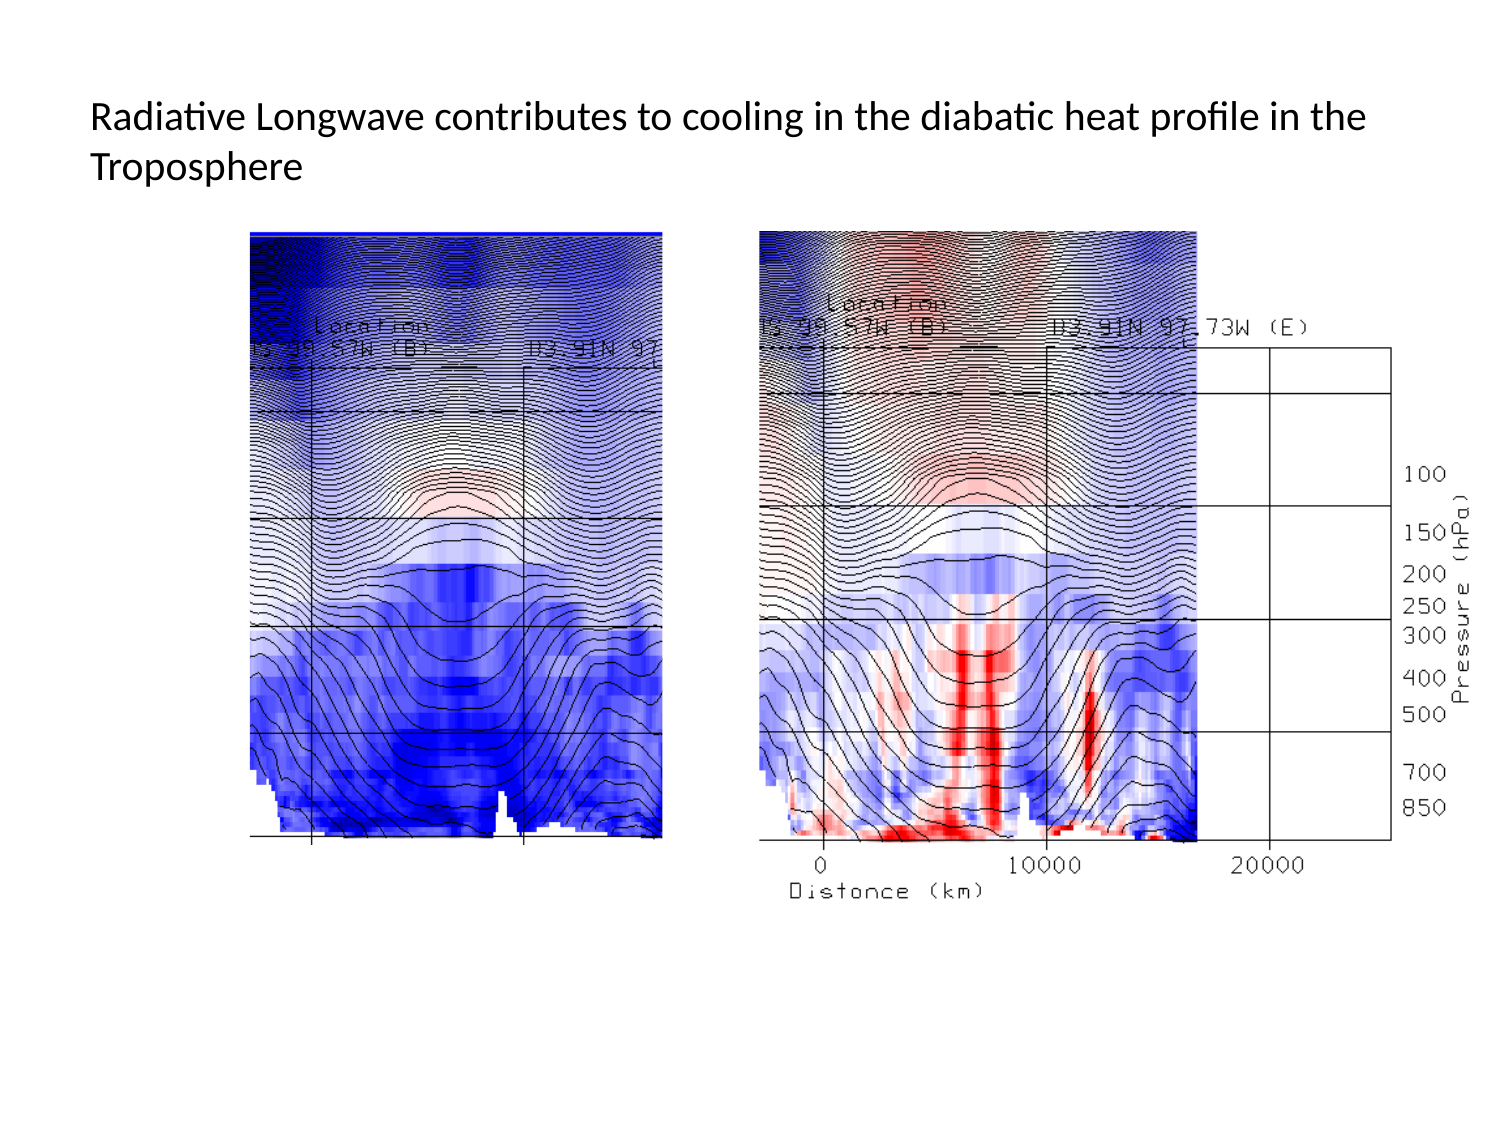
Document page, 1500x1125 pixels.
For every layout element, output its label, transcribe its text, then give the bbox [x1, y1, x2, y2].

picture [759, 231, 1495, 915]
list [249, 231, 663, 845]
title Radiative Longwave contributes to cooling in the diabatic heat profile in the Troposphere [75, 45, 1425, 233]
